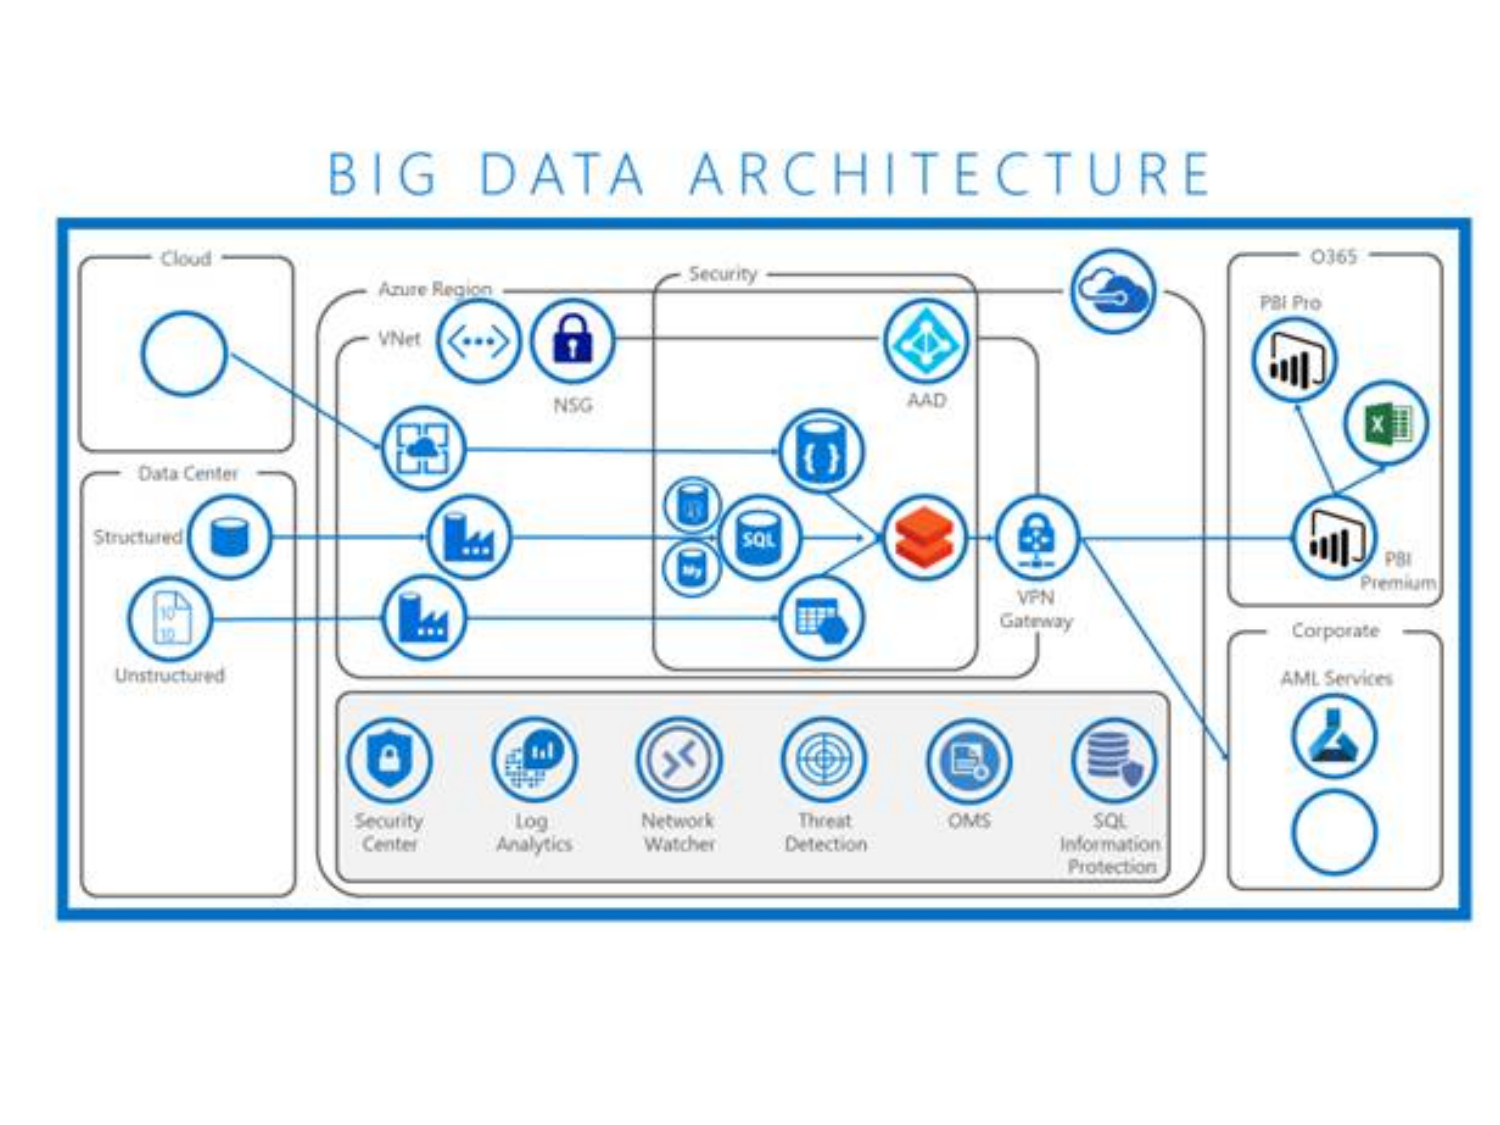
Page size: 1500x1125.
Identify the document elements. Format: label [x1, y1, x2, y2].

picture [0, 111, 1500, 989]
